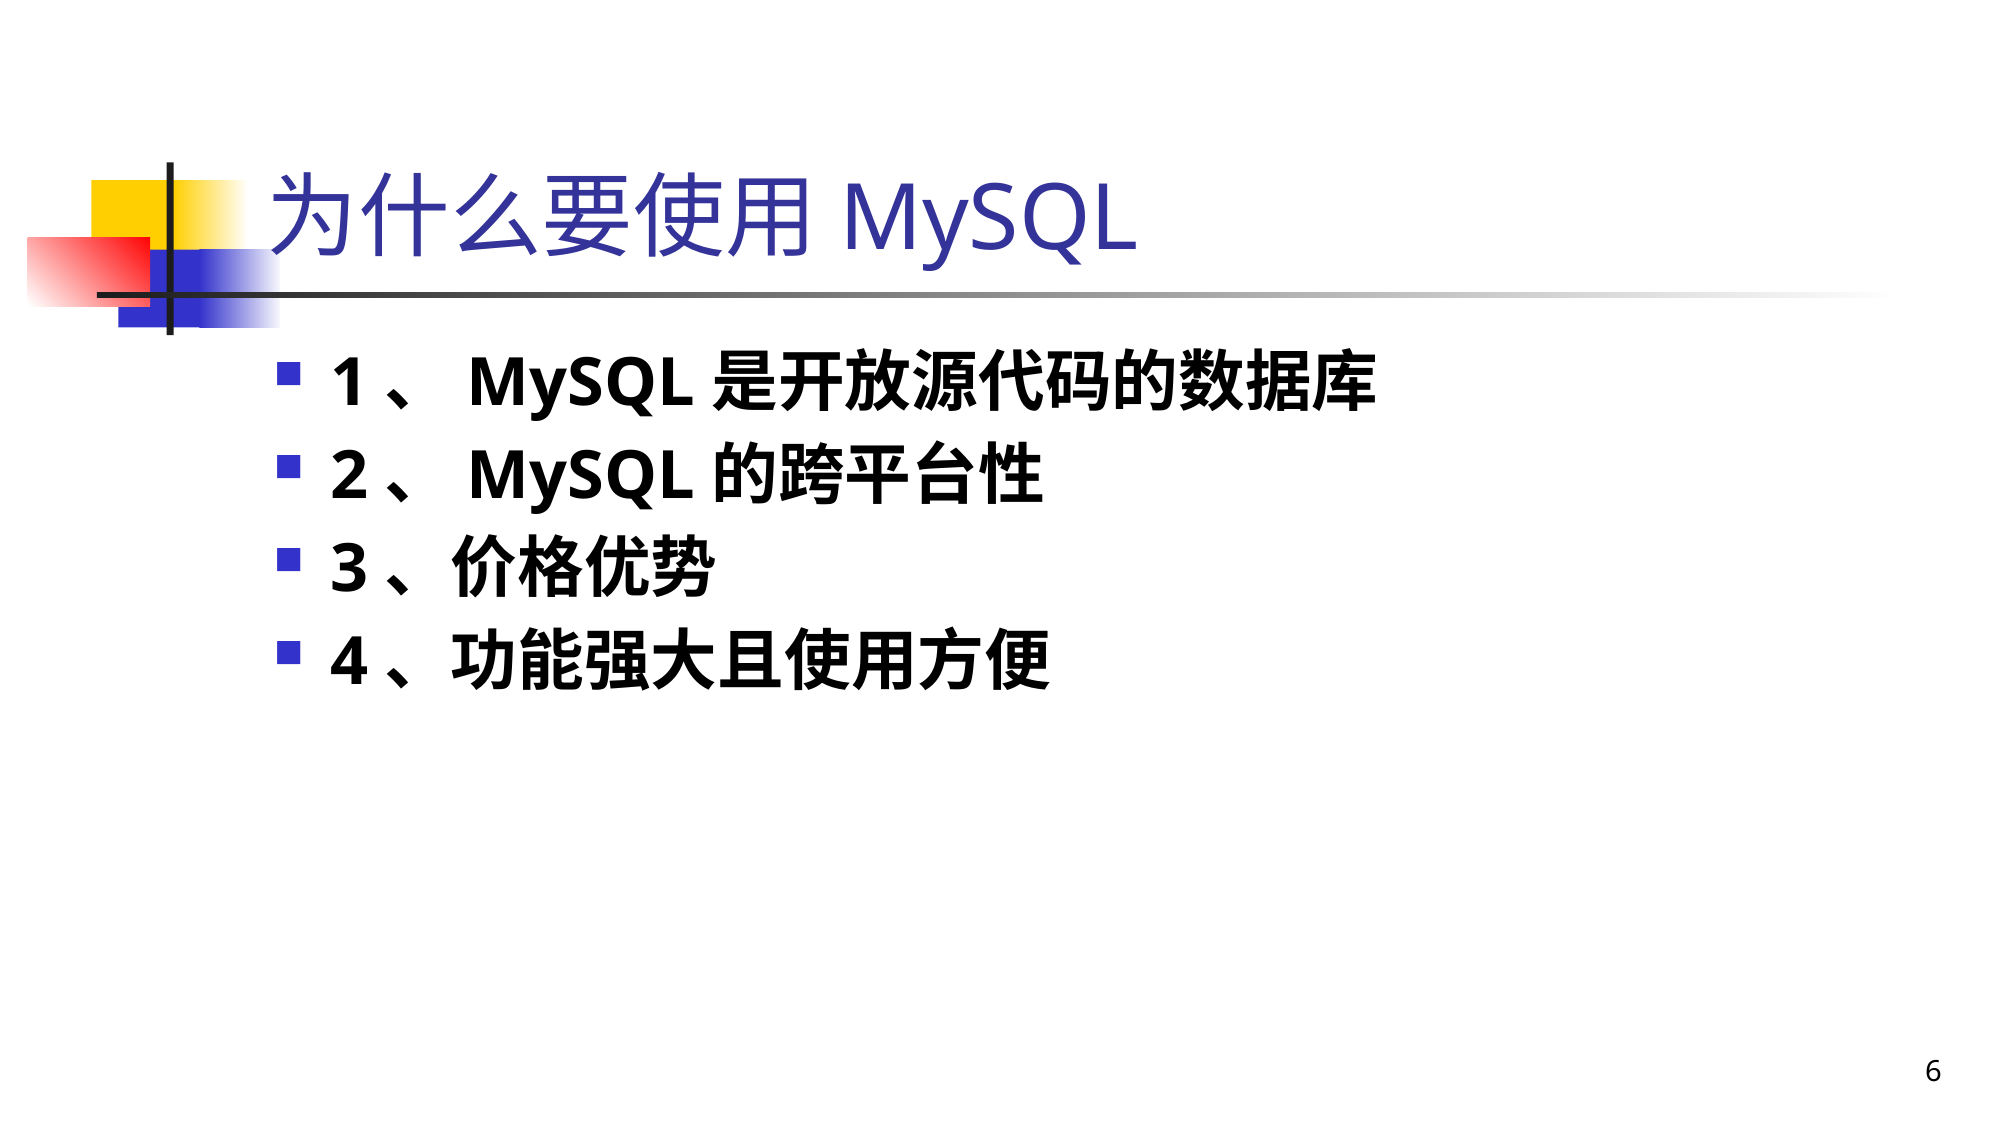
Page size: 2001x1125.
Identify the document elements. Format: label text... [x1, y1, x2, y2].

slide_number 6 [1540, 1024, 1957, 1100]
list 1、MySQL是开放源代码的数据库 2、MySQL的跨平台性 3、价格优势 4、功能强大且使用方便 [258, 331, 1959, 1006]
title 为什么要使用MySQL [251, 35, 1957, 275]
